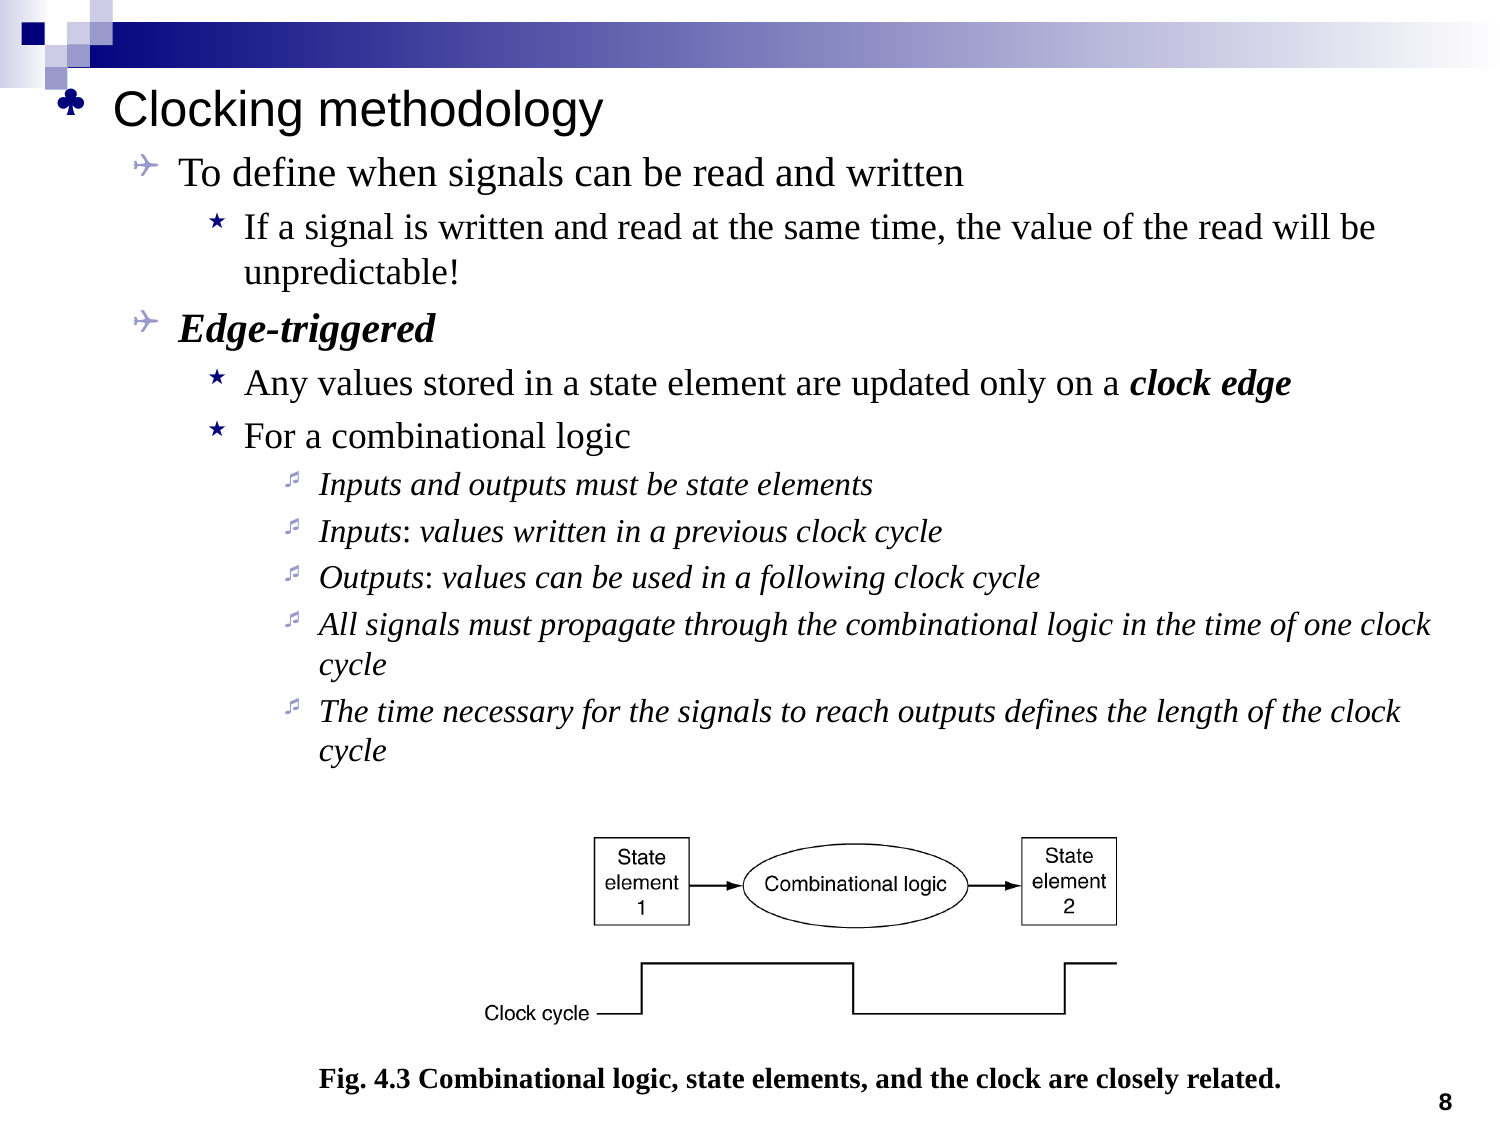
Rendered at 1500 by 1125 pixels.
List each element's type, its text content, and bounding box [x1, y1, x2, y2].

list Clocking methodology To define when signals can be read and written If a signal is written and read at the same time, the value of the read will be unpredictable! Edge-triggered Any values stored in a state element are updated only on a clock edge For a combinational logic Inputs and outputs must be state elements Inputs: values written in a previous clock cycle Outputs: values can be used in a following clock cycle All signals must propagate through the combinational logic in the time of one clock cycle The time necessary for the signals to reach outputs defines the length of the clock cycle [41, 69, 1471, 799]
slide_number 8 [1393, 1082, 1498, 1118]
text_box Fig. 4.3 Combinational logic, state elements, and the clock are closely related. [312, 1059, 1289, 1094]
picture [484, 837, 1117, 1025]
